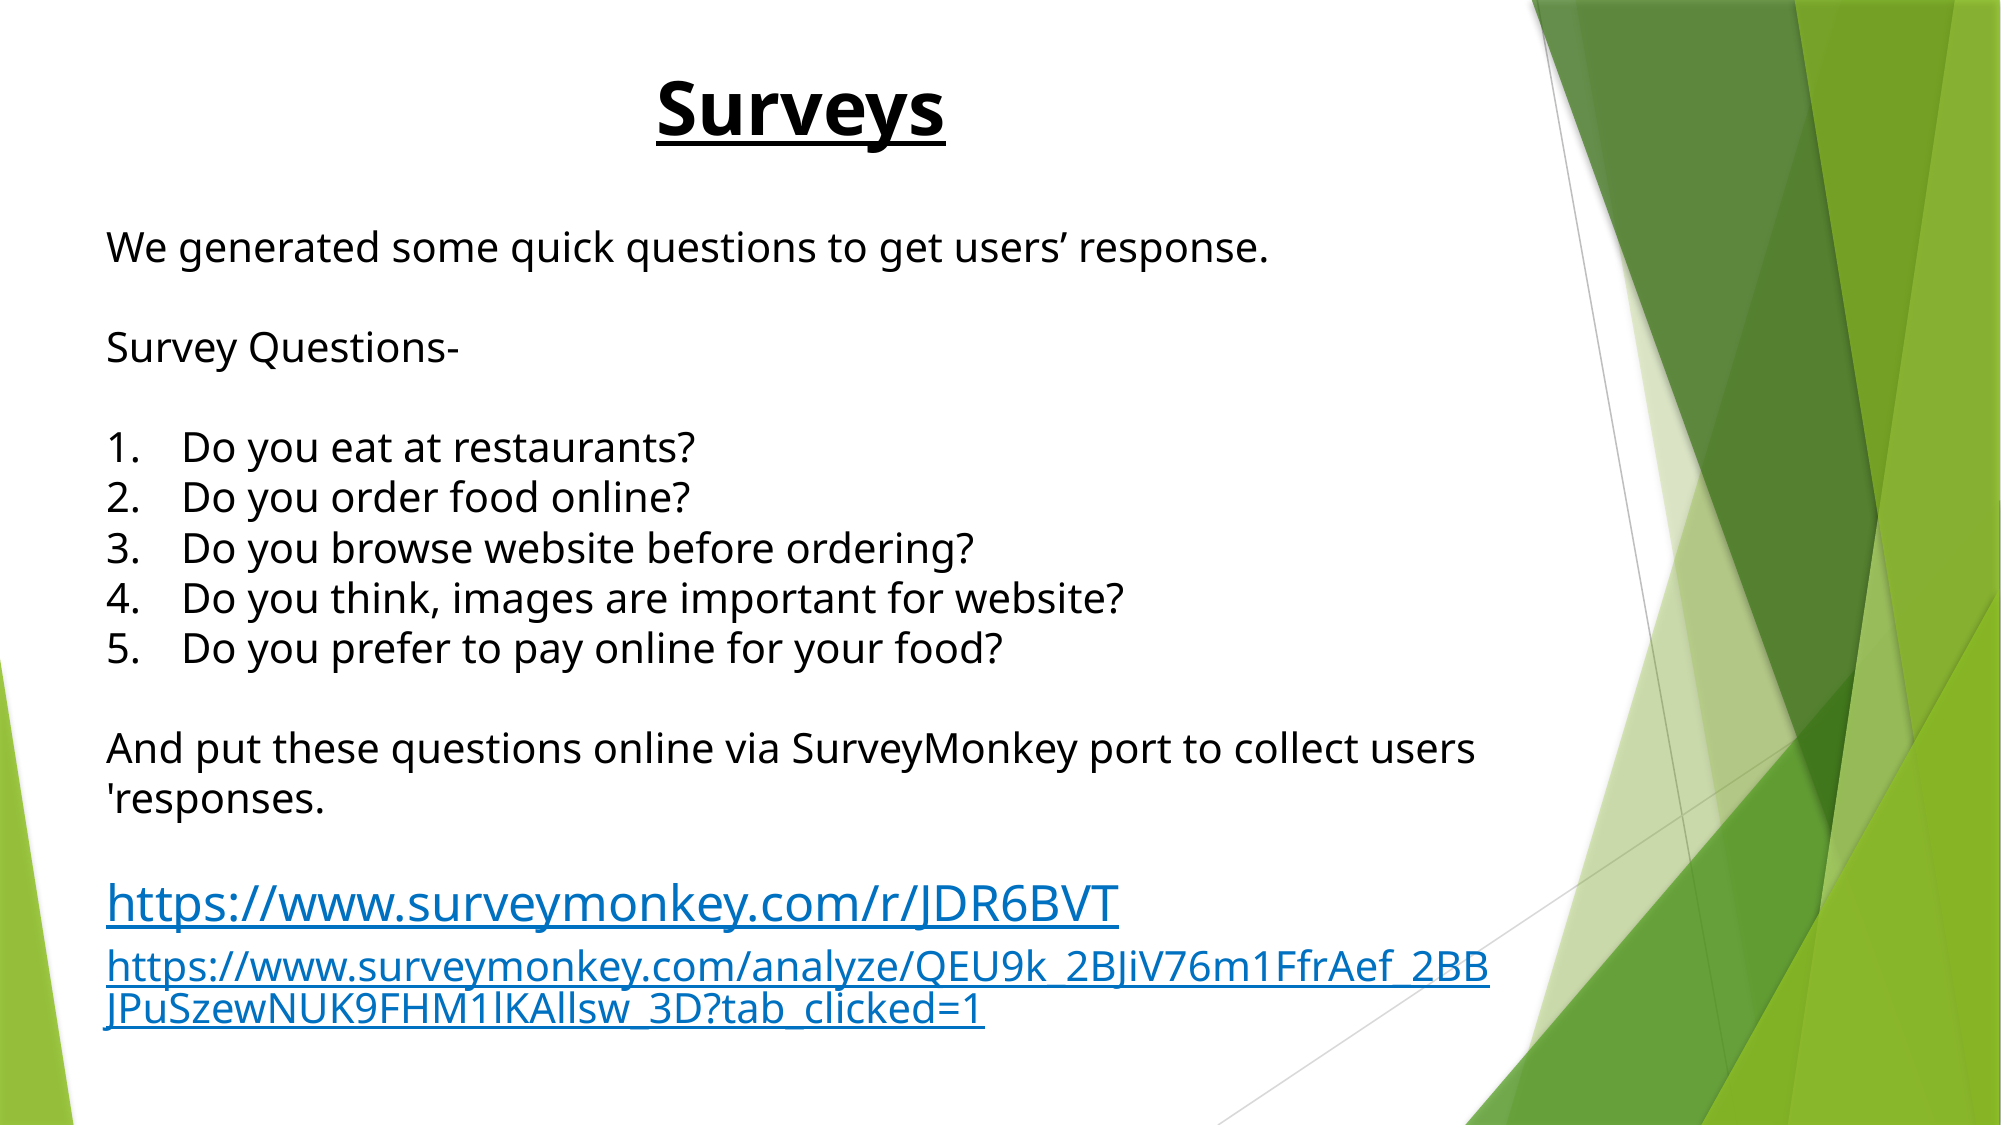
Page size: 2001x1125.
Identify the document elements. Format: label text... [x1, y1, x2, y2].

text_box We generated some quick questions to get users’ response. Survey Questions- Do you eat at restaurants? Do you order food online? Do you browse website before ordering? Do you think, images are important for website? Do you prefer to pay online for your food? And put these questions online via SurveyMonkey port to collect users 'responses. https://www.surveymonkey.com/r/JDR6BVT https://www.surveymonkey.com/analyze/QEU9k_2BJiV76m1FfrAef_2BBJPuSzewNUK9FHM1lKAllsw_3D?tab_clicked=1 [91, 213, 1516, 1105]
text_box Surveys [641, 52, 1026, 158]
